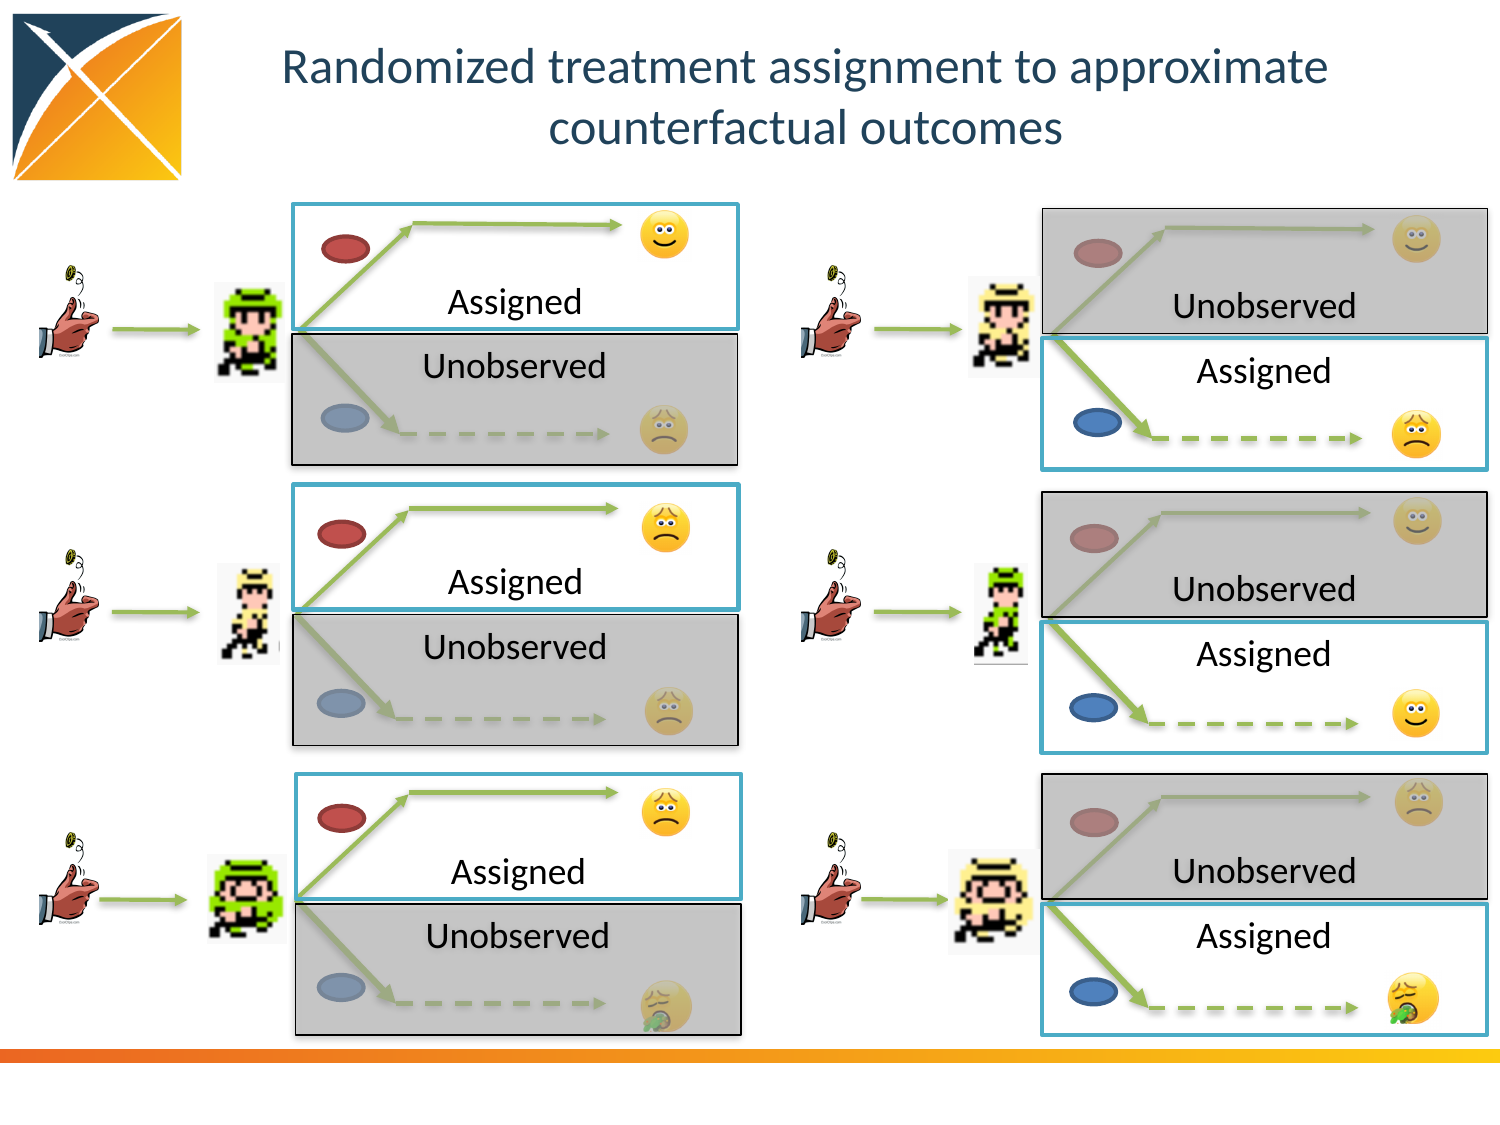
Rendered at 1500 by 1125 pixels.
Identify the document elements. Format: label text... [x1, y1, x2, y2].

picture [1390, 495, 1445, 549]
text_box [1048, 619, 1149, 725]
text_box Assigned [291, 482, 741, 612]
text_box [1052, 229, 1166, 335]
picture [639, 501, 692, 555]
picture [39, 549, 100, 643]
title Randomized treatment assignment to approximate counterfactual outcomes [187, 24, 1425, 163]
text_box Unobserved [291, 333, 738, 466]
picture [948, 849, 1040, 955]
picture [637, 978, 695, 1038]
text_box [1048, 903, 1149, 1009]
text_box Unobserved [1041, 773, 1488, 900]
text_box Assigned [294, 772, 743, 901]
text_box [295, 614, 397, 720]
picture [637, 403, 690, 457]
text_box Assigned [1040, 336, 1489, 472]
slide_number [295, 333, 605, 442]
picture [1389, 213, 1444, 267]
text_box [412, 222, 623, 226]
picture [1389, 407, 1443, 461]
picture [214, 282, 285, 383]
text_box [295, 794, 409, 900]
picture [642, 684, 695, 738]
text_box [1048, 514, 1162, 620]
text_box Unobserved [295, 903, 742, 1036]
text_box Unobserved [292, 614, 739, 746]
picture [1391, 776, 1445, 830]
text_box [299, 329, 401, 435]
picture [217, 563, 280, 665]
picture [801, 265, 862, 358]
picture [637, 208, 692, 262]
picture [1384, 970, 1442, 1030]
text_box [1052, 333, 1153, 440]
picture [801, 832, 862, 925]
picture [801, 549, 862, 643]
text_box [1048, 798, 1162, 904]
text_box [295, 898, 397, 1005]
text_box Assigned [1039, 620, 1489, 755]
text_box Assigned [1040, 902, 1489, 1037]
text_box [295, 510, 409, 616]
picture [1389, 687, 1444, 741]
picture [639, 786, 692, 839]
picture [39, 832, 100, 926]
text_box Assigned [291, 202, 740, 331]
picture [0, 0, 206, 200]
picture [968, 276, 1040, 378]
text_box Unobserved [1041, 491, 1488, 618]
text_box Unobserved [1042, 208, 1488, 334]
picture [974, 563, 1028, 665]
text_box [299, 224, 413, 330]
picture [207, 853, 287, 945]
picture [39, 265, 100, 359]
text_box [413, 226, 622, 331]
